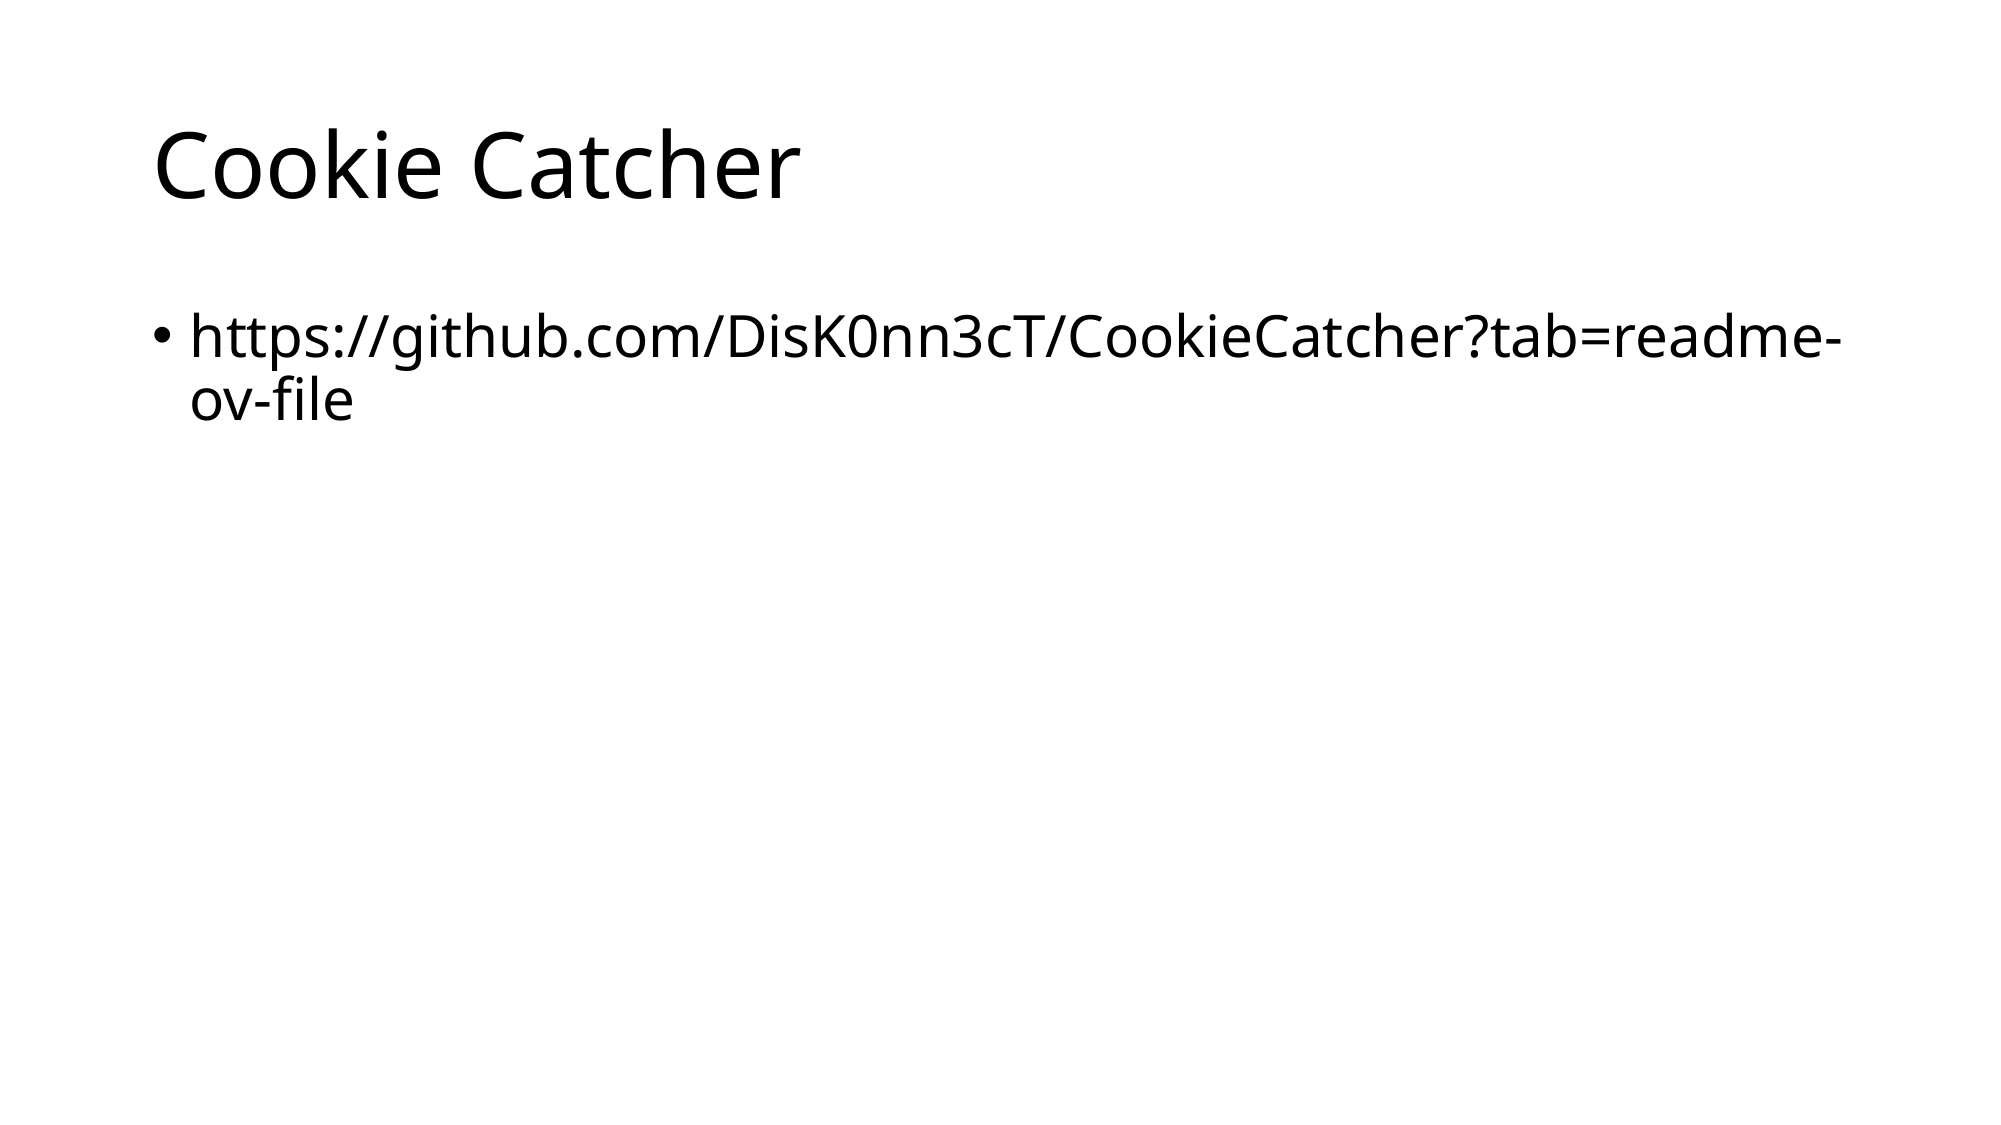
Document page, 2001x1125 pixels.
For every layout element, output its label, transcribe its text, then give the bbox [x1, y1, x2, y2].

list https://github.com/DisK0nn3cT/CookieCatcher?tab=readme-ov-file [137, 299, 1863, 1014]
title Cookie Catcher [137, 59, 1863, 278]
